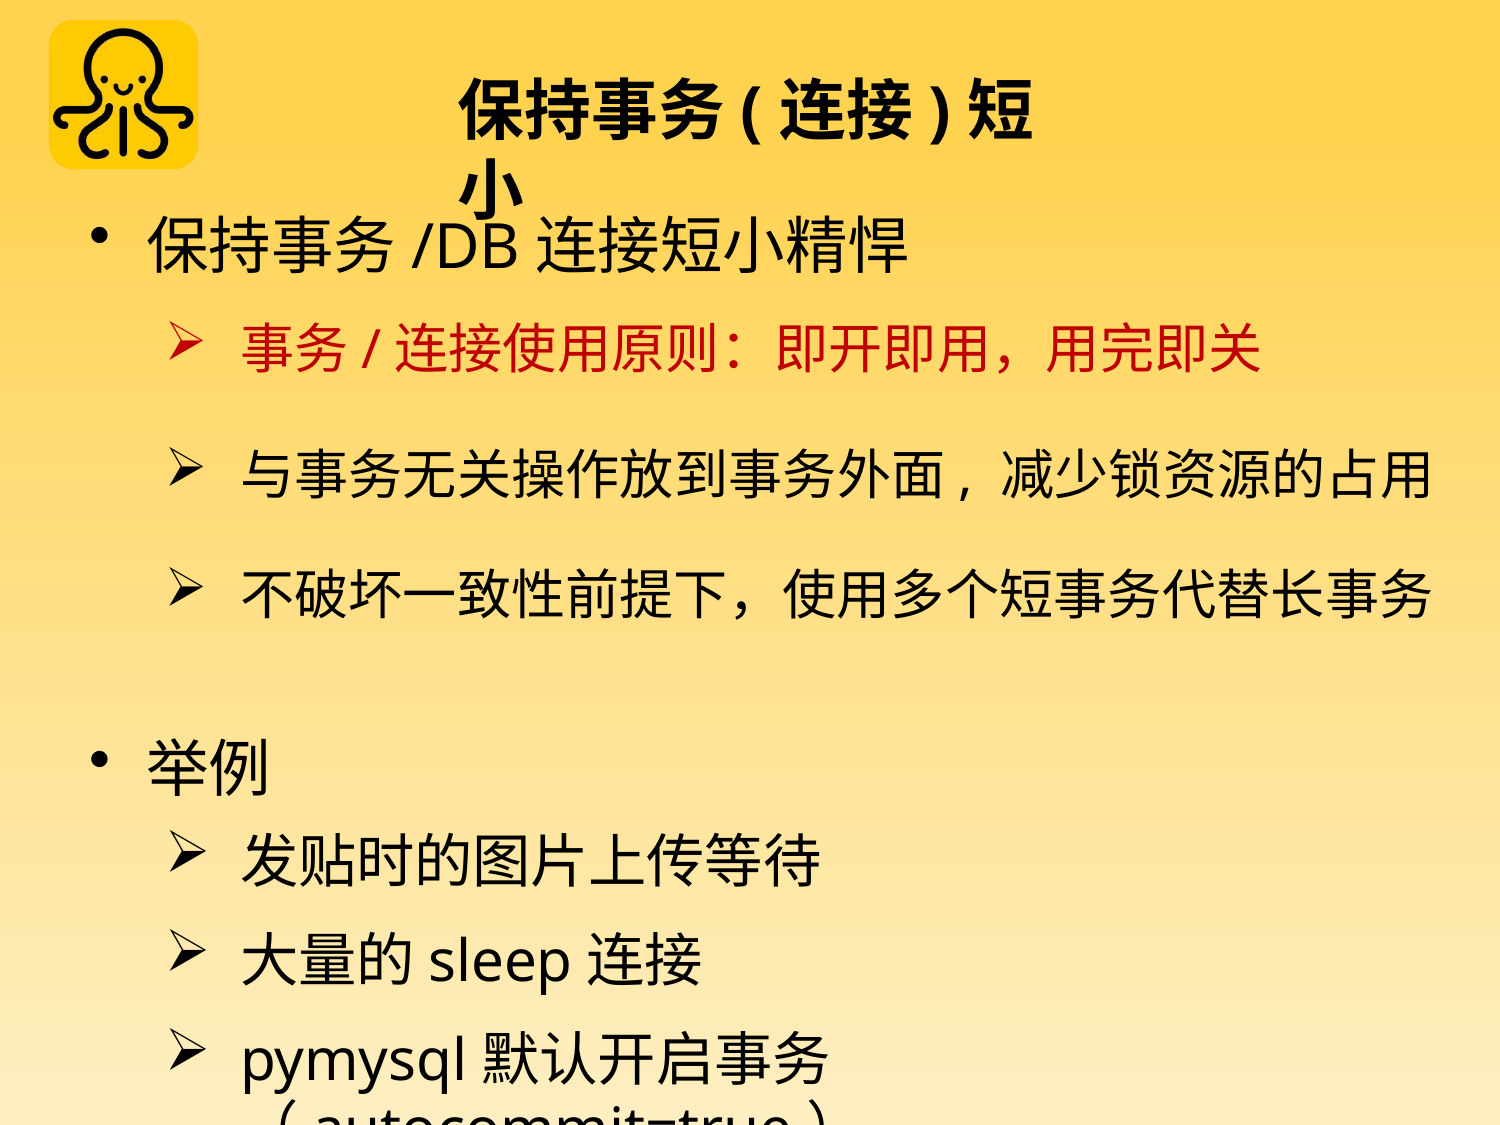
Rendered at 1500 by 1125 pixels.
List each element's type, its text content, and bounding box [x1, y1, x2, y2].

text_box 保持事务/DB连接短小精悍 事务/连接使用原则：即开即用，用完即关 与事务无关操作放到事务外面, 减少锁资源的占用 不破坏一致性前提下，使用多个短事务代替长事务 举例 发贴时的图片上传等待 大量的sleep连接 pymysql默认开启事务（autocommit=true） [87, 164, 1435, 1125]
title 保持事务(连接)短小 [455, 65, 1047, 164]
picture [48, 19, 199, 170]
